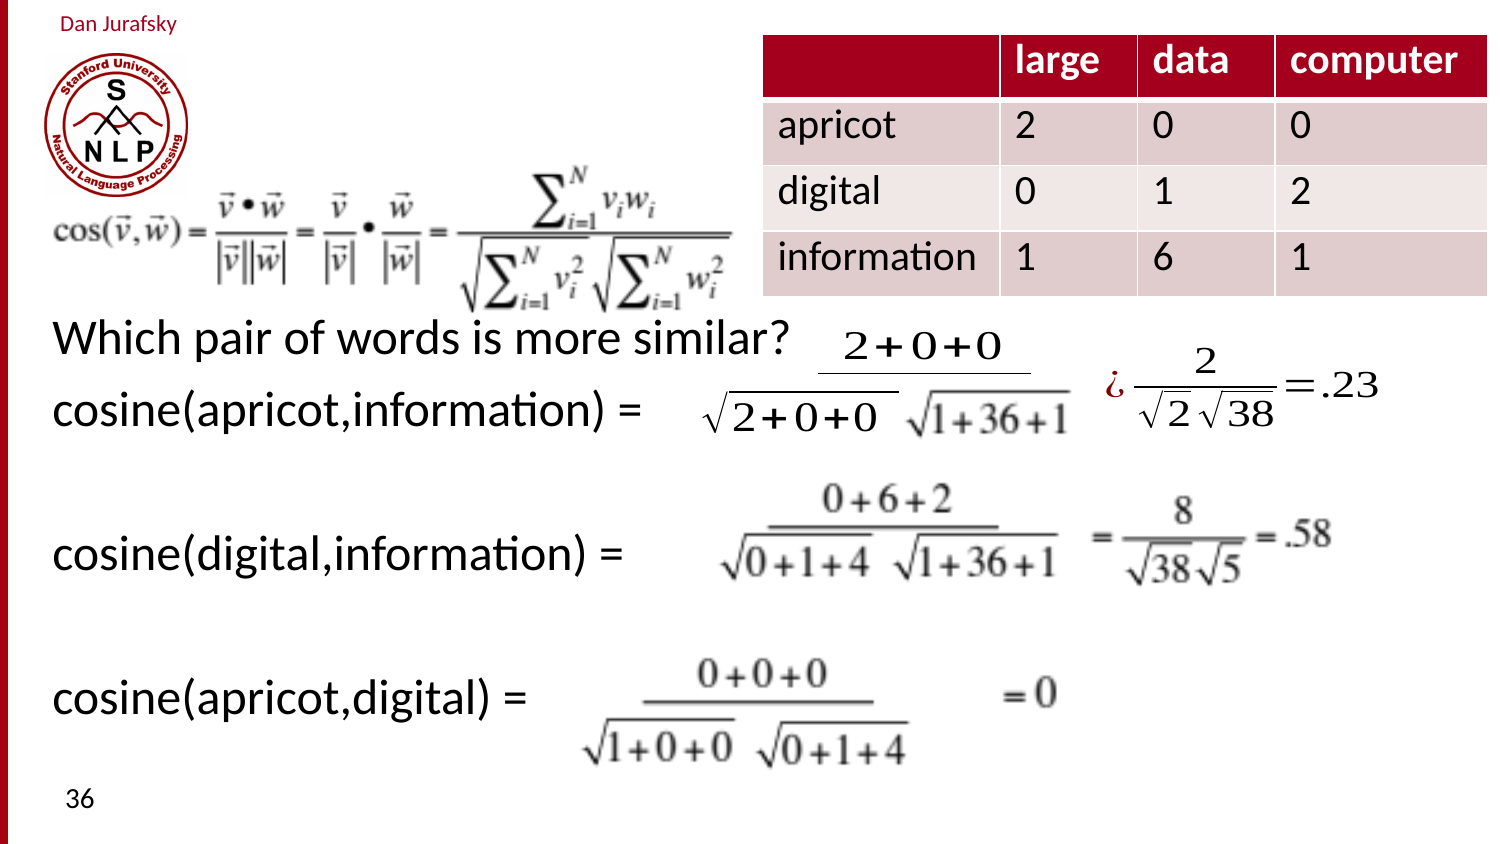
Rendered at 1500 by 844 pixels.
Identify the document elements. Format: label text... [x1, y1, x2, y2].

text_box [999, 671, 1063, 715]
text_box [1087, 484, 1334, 593]
table_cell 6 [1138, 232, 1274, 296]
table_header [763, 35, 999, 97]
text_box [762, 471, 1002, 574]
table_cell 2 [1001, 103, 1137, 165]
table_header data [1138, 35, 1274, 97]
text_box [576, 711, 738, 768]
table_cell digital [763, 166, 999, 230]
picture [44, 53, 188, 197]
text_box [899, 383, 1075, 440]
table_cell 1 [1276, 232, 1487, 296]
table_cell apricot [763, 103, 999, 165]
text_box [749, 714, 912, 771]
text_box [713, 526, 876, 583]
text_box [637, 646, 877, 749]
text_box Which pair of words is more similar? cosine(apricot,information) = cosine(digital,information) = cosine(apricot,digital) = [37, 296, 1500, 792]
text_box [887, 526, 1062, 583]
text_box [49, 159, 735, 318]
table_header computer [1276, 35, 1487, 97]
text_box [817, 323, 1032, 374]
table_cell information [763, 232, 999, 296]
table_cell 2 [1276, 166, 1487, 230]
table_cell 0 [1276, 103, 1487, 165]
table_cell 1 [1001, 232, 1137, 296]
slide_number 36 [49, 792, 376, 829]
table_cell 0 [1001, 166, 1137, 230]
table_cell 1 [1138, 166, 1274, 230]
table_header large [1001, 35, 1137, 97]
table_cell 0 [1138, 103, 1274, 165]
